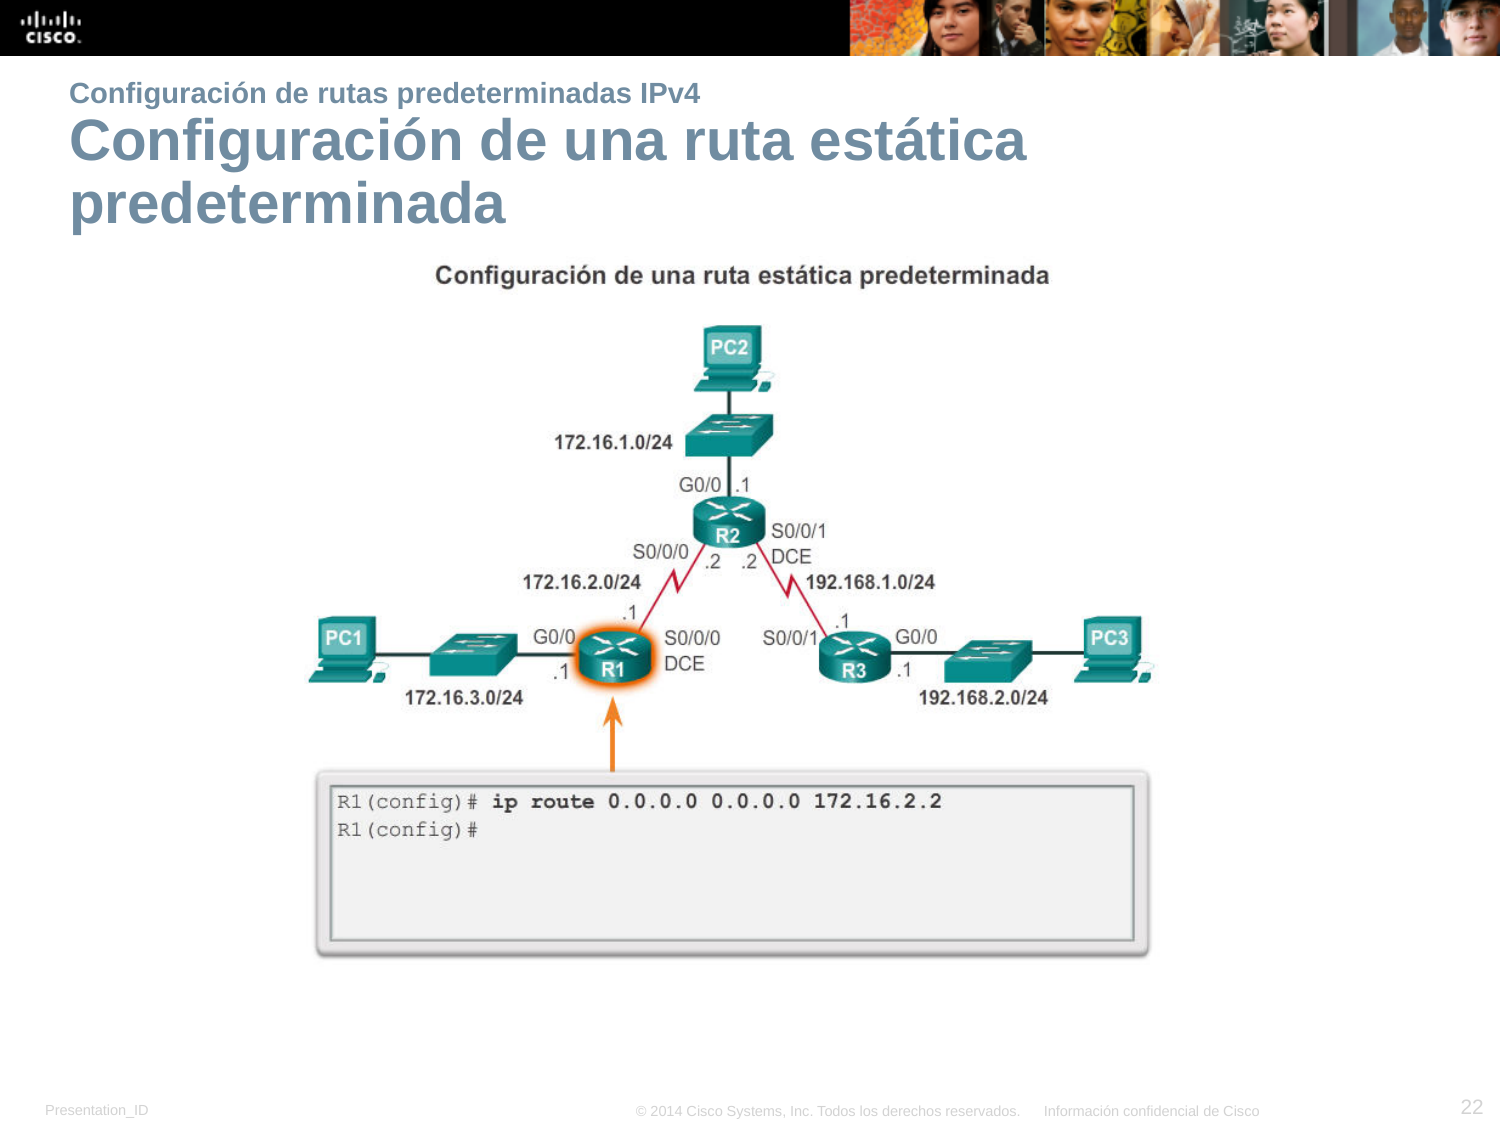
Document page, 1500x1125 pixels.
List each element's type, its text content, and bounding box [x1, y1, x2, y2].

picture [0, 0, 1500, 56]
title Configuración de rutas predeterminadas IPv4 Configuración de una ruta estática predeterminada [55, 99, 1444, 243]
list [304, 256, 1180, 977]
